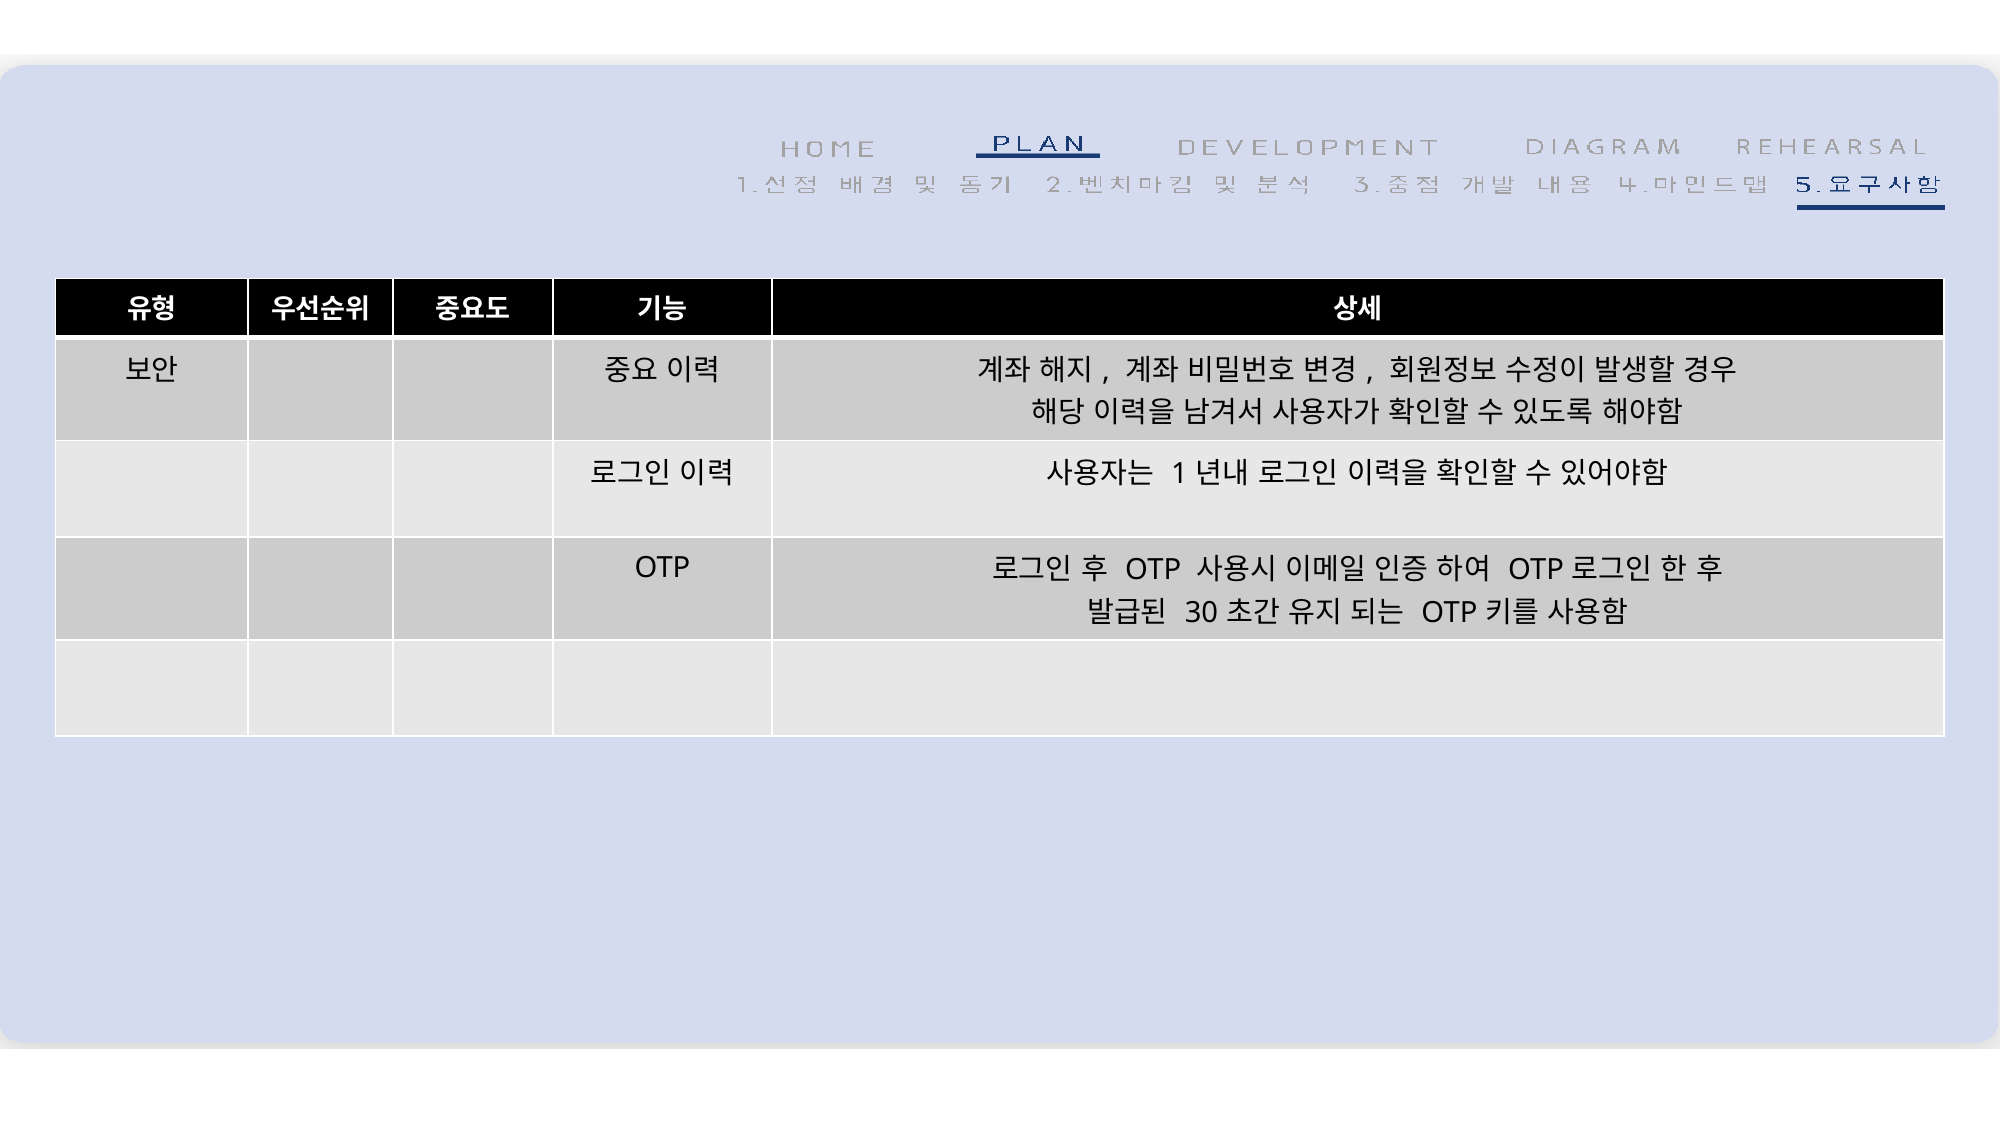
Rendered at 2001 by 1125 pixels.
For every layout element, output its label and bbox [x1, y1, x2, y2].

picture [0, 54, 2000, 1049]
